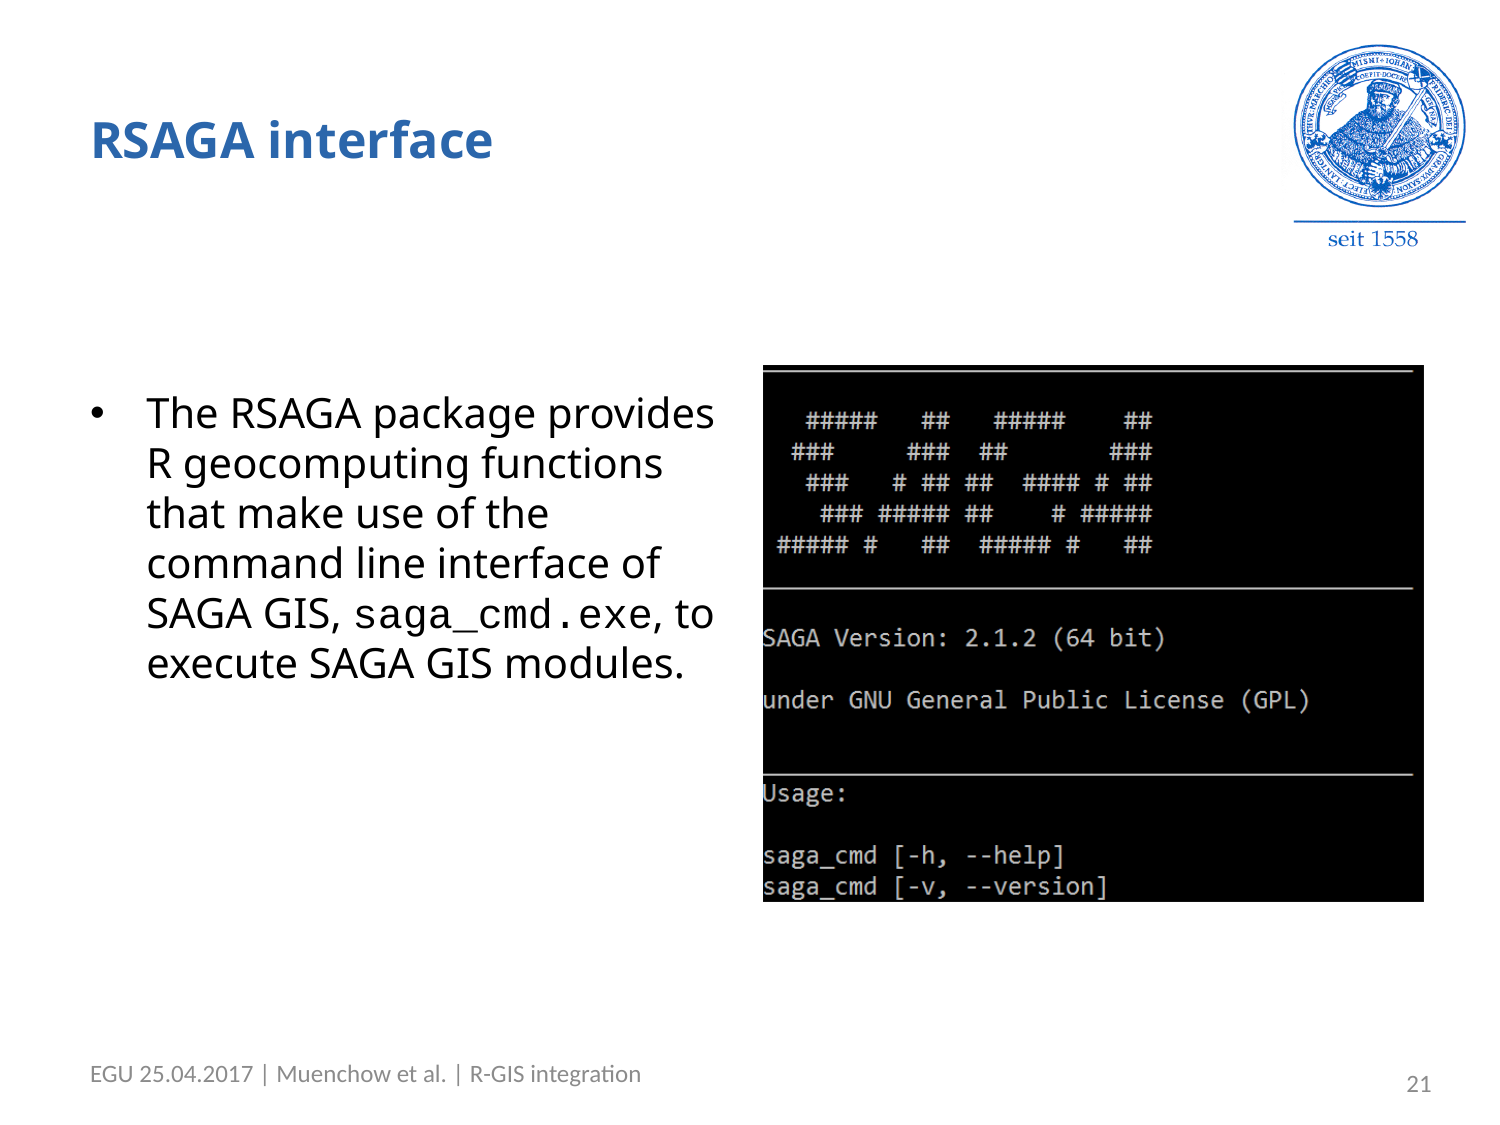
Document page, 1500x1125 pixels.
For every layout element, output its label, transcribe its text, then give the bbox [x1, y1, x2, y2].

picture [1281, 30, 1476, 256]
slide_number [75, 1042, 1247, 1103]
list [762, 364, 1426, 903]
slide_number 21 [1338, 1052, 1447, 1112]
list The RSAGA package provides R geocomputing functions that make use of the command line interface of SAGA GIS, saga_cmd.exe, to execute SAGA GIS modules. [75, 262, 738, 1005]
title RSAGA interface [75, 45, 1425, 233]
